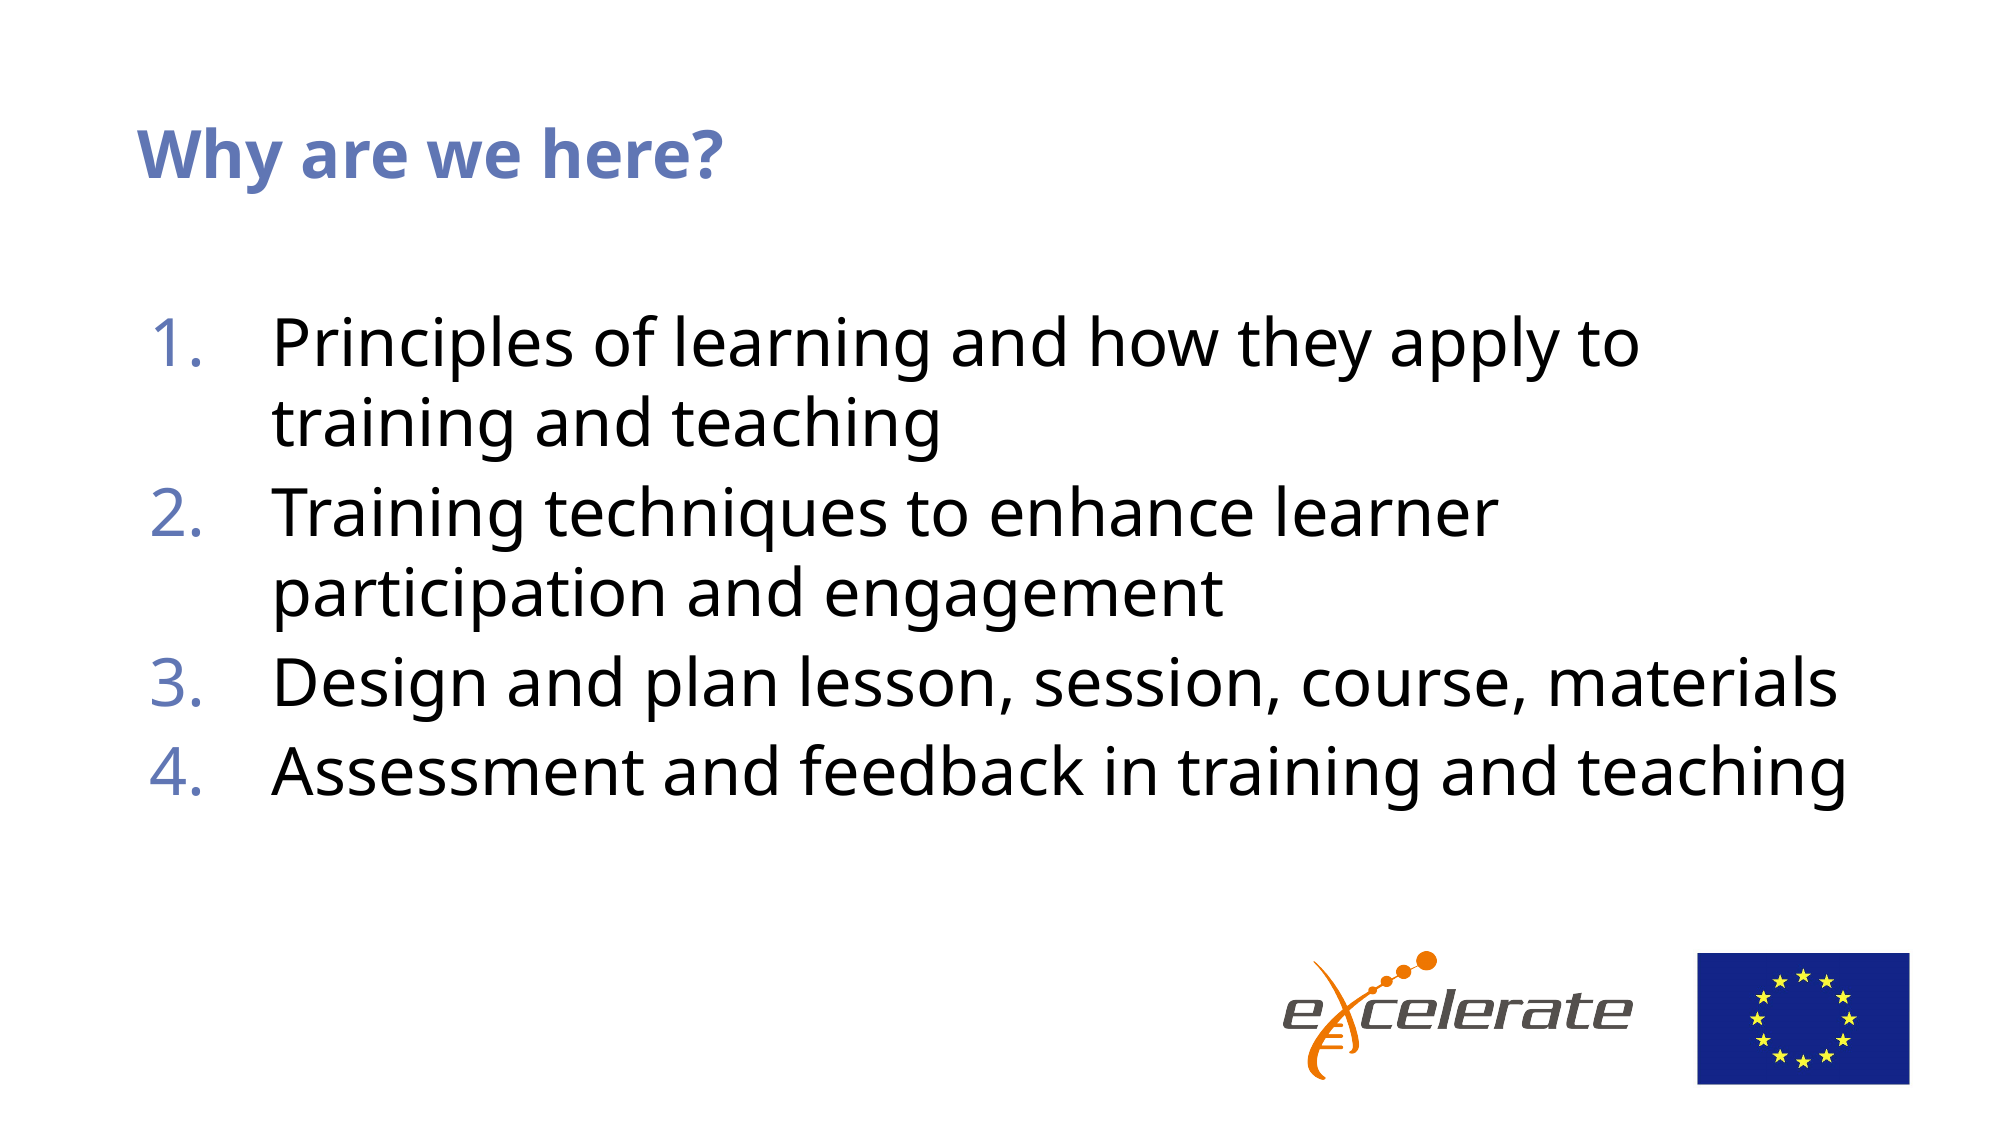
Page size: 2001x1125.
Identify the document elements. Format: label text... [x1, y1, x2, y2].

picture [1693, 949, 1913, 1088]
text_box Principles of learning and how they apply to training and teaching Training techniques to enhance learner participation and engagement Design and plan lesson, session, course, materials Assessment and feedback in training and teaching [137, 299, 1863, 883]
picture [1283, 951, 1633, 1080]
title Why are we here? [137, 111, 1921, 219]
